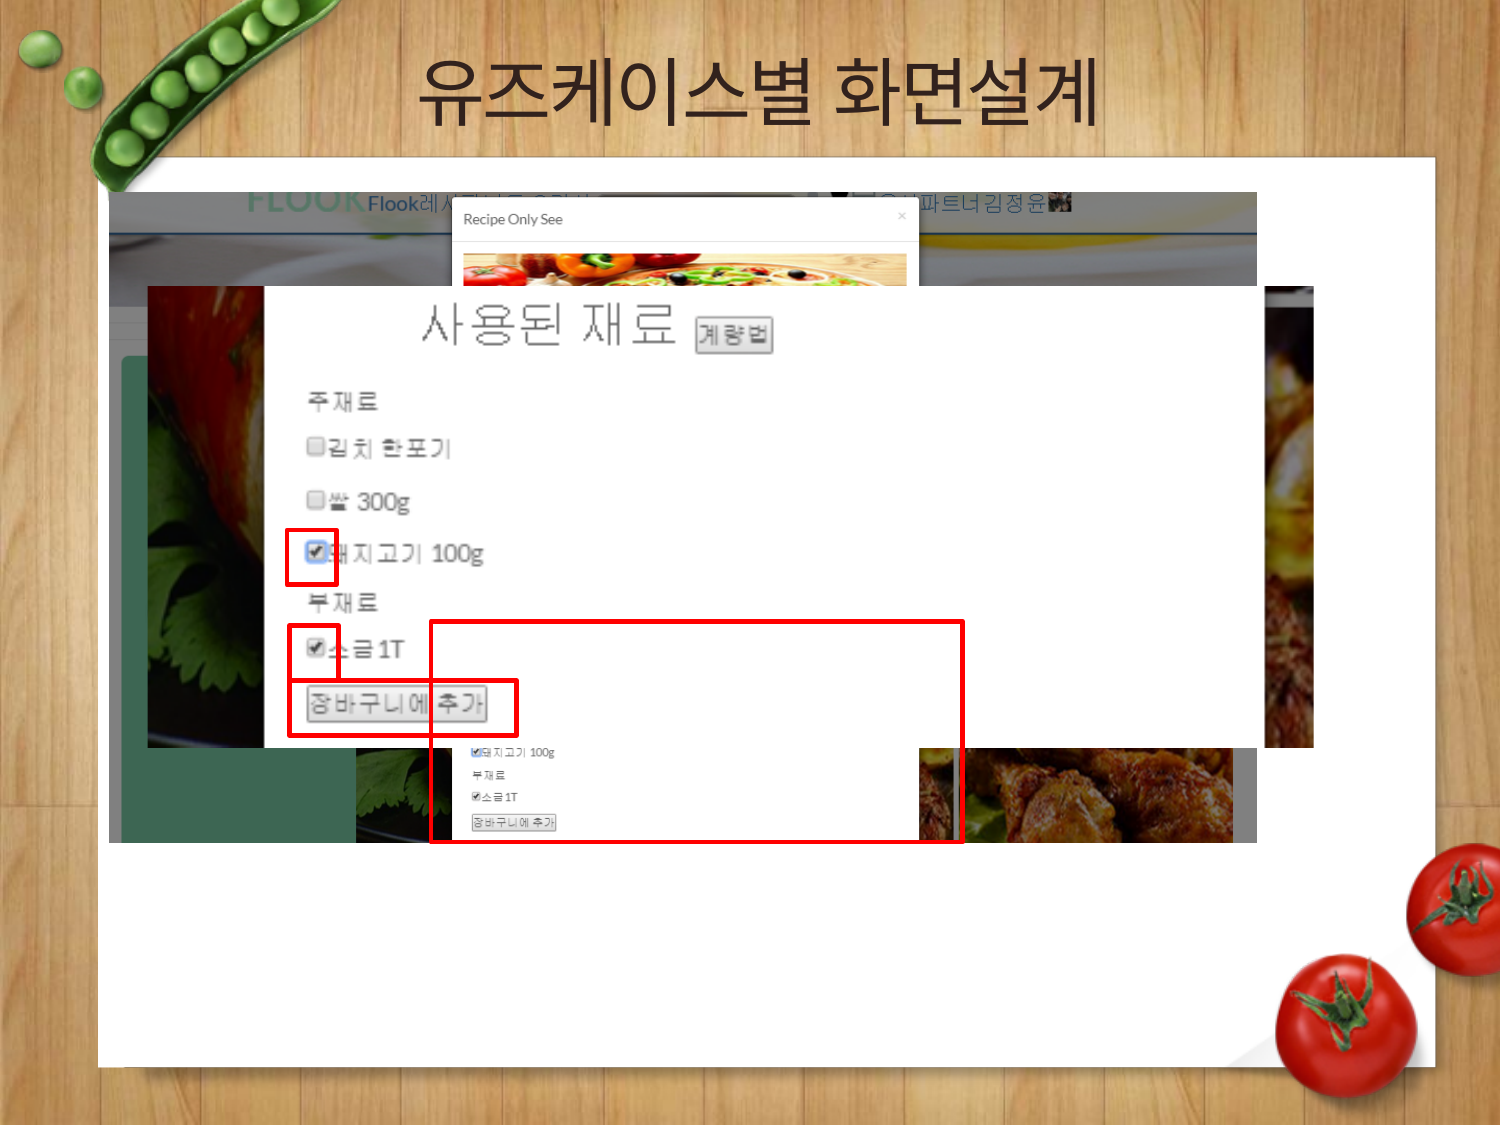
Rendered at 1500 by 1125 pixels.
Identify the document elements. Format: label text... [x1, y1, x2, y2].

picture [0, 0, 1500, 1125]
text_box 유즈케이스별 화면설계 [385, 30, 1435, 147]
